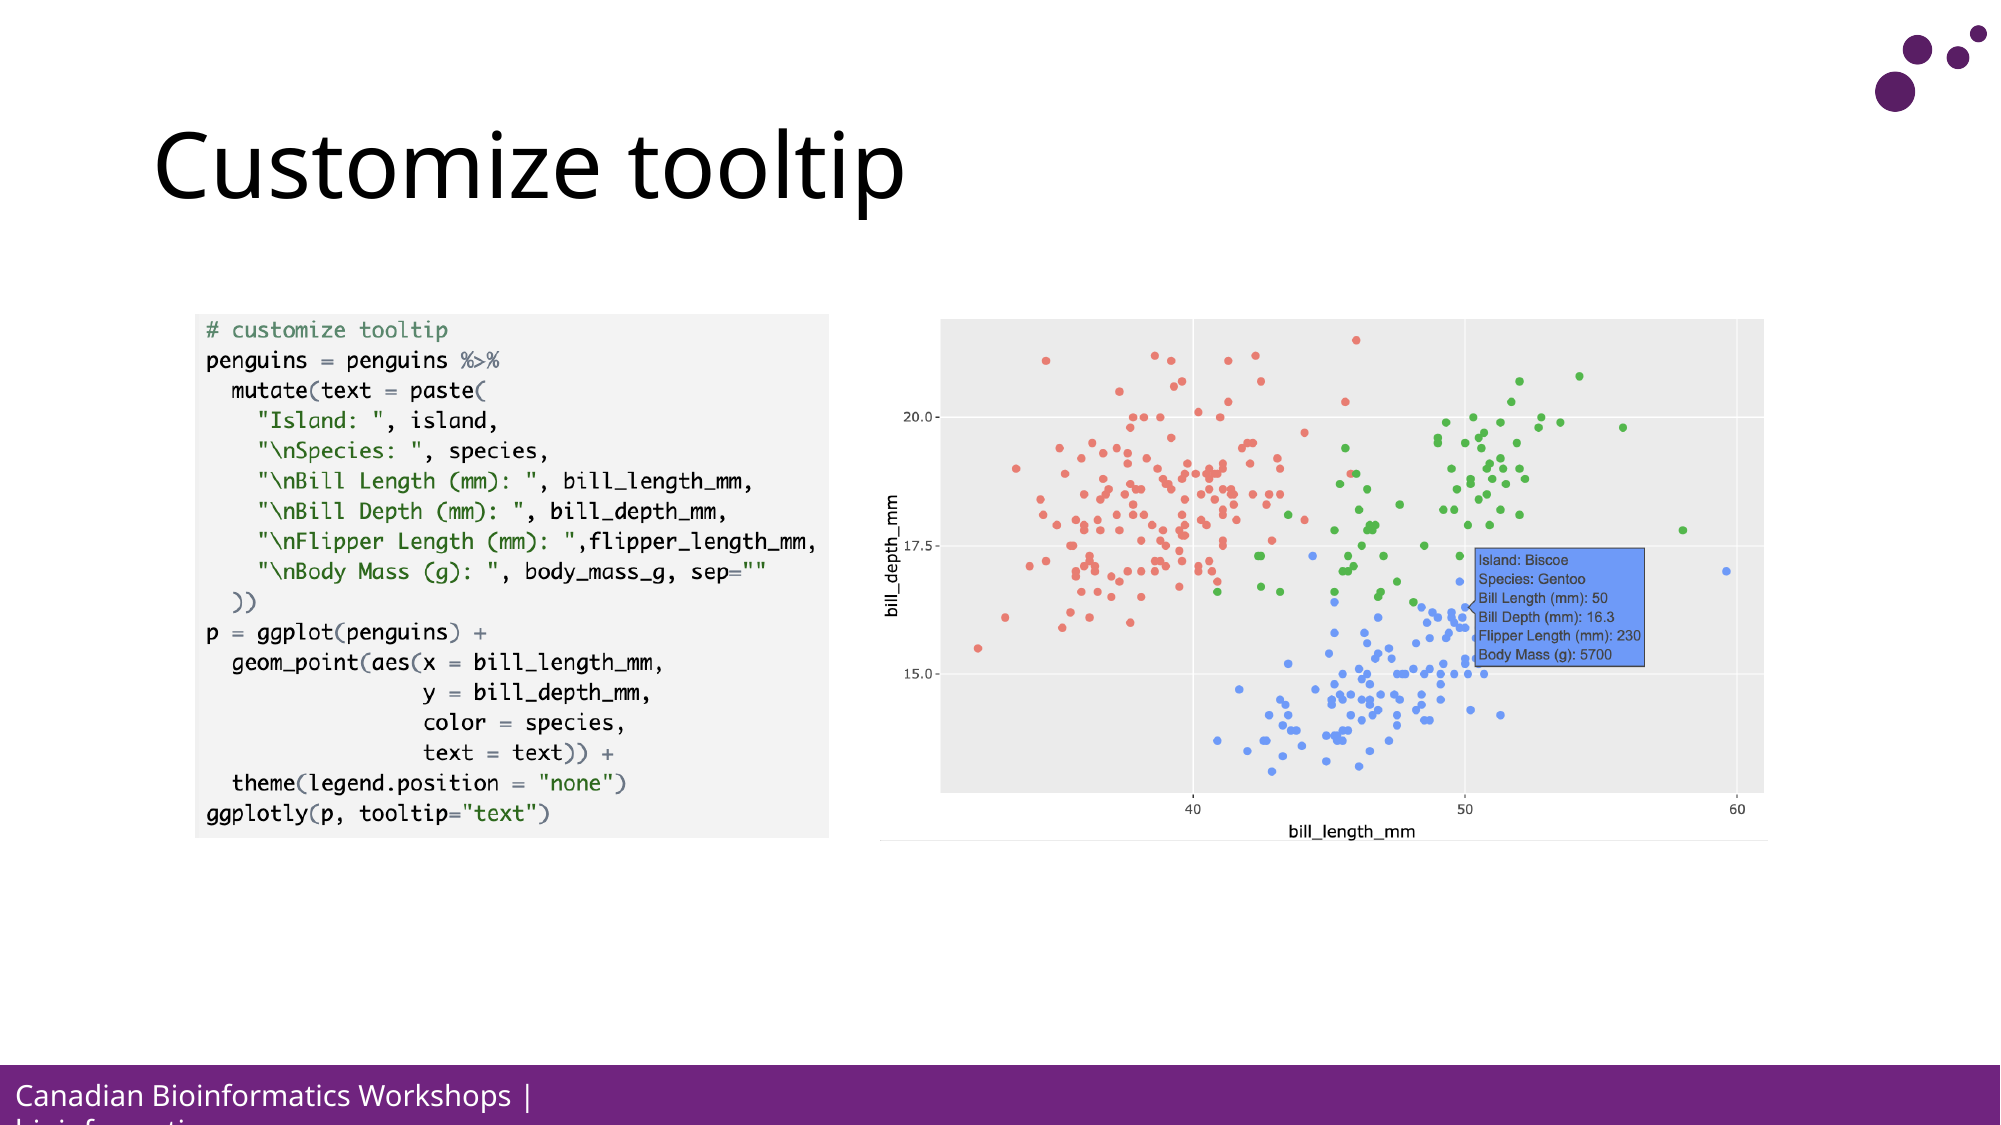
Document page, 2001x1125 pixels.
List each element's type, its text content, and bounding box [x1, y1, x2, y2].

picture [880, 314, 1768, 841]
picture [194, 314, 830, 838]
picture [1862, 0, 2000, 138]
title Customize tooltip [137, 59, 1863, 278]
